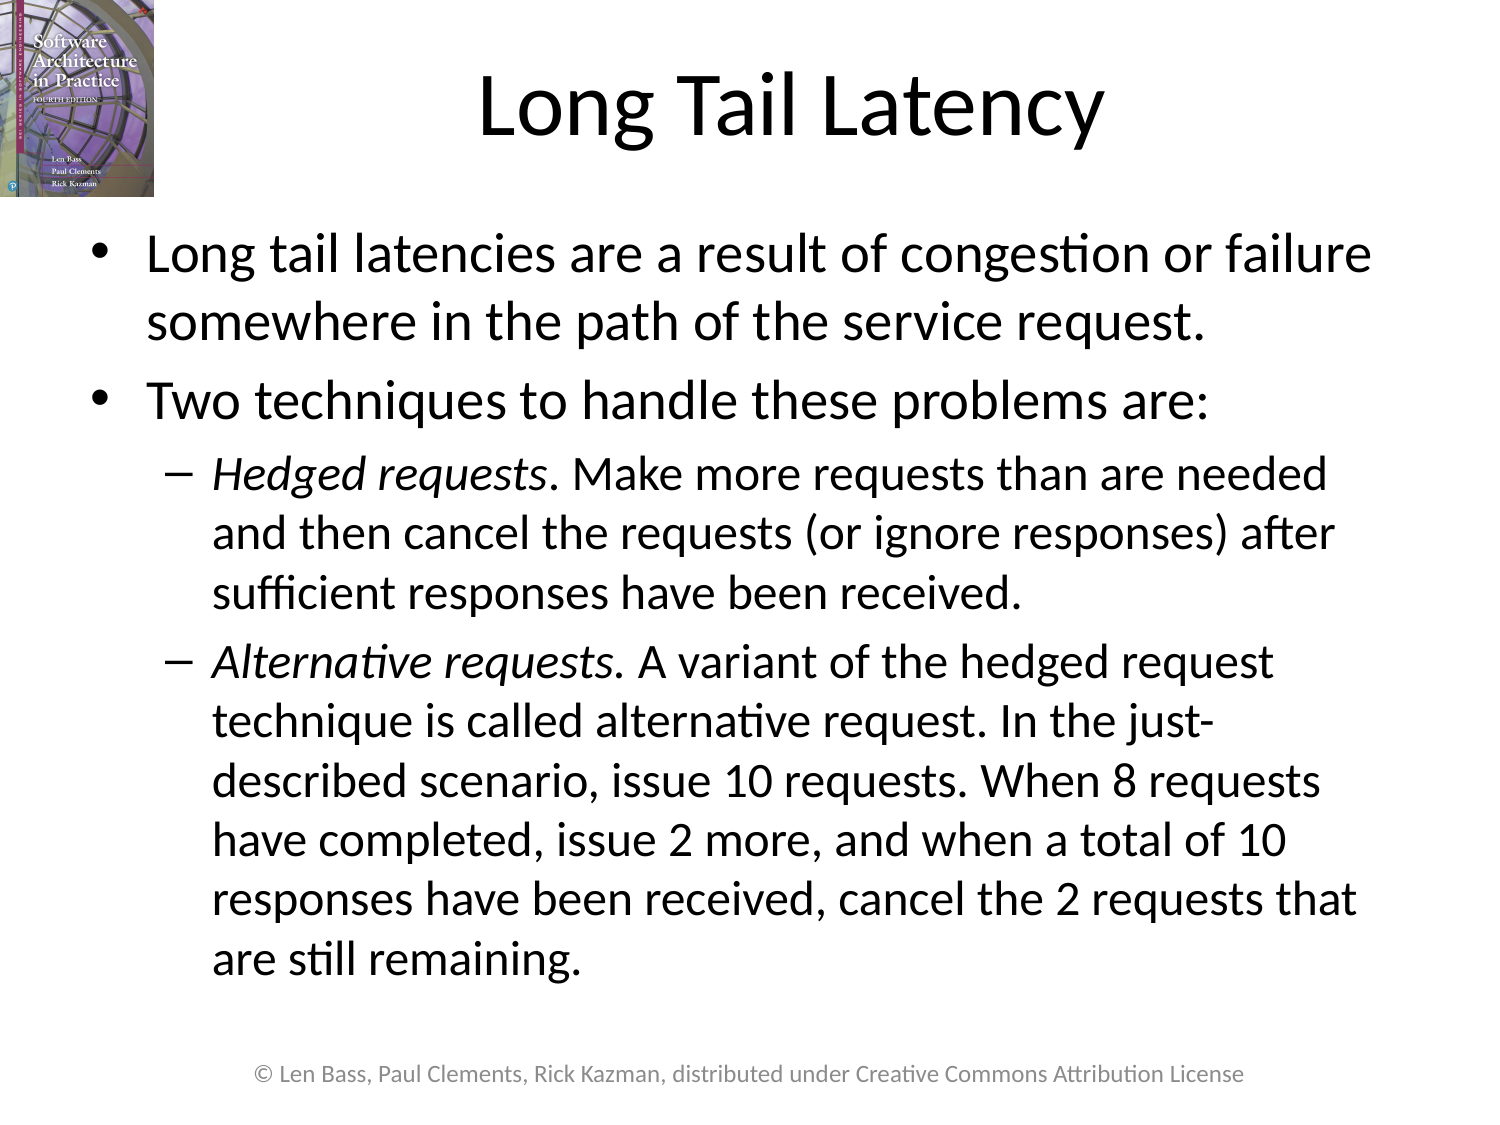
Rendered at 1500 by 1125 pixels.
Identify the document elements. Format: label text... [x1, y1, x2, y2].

picture [0, 0, 154, 197]
list Long tail latencies are a result of congestion or failure somewhere in the path of the service request. Two techniques to handle these problems are: Hedged requests. Make more requests than are needed and then cancel the requests (or ignore responses) after sufficient responses have been received. Alternative requests. A variant of the hedged request technique is called alternative request. In the just-described scenario, issue 10 requests. When 8 requests have completed, issue 2 more, and when a total of 10 responses have been received, cancel the 2 requests that are still remaining. [75, 208, 1425, 1005]
title Long Tail Latency [159, 45, 1425, 173]
footer © Len Bass, Paul Clements, Rick Kazman, distributed under Creative Commons Attribution License [230, 1042, 1270, 1103]
